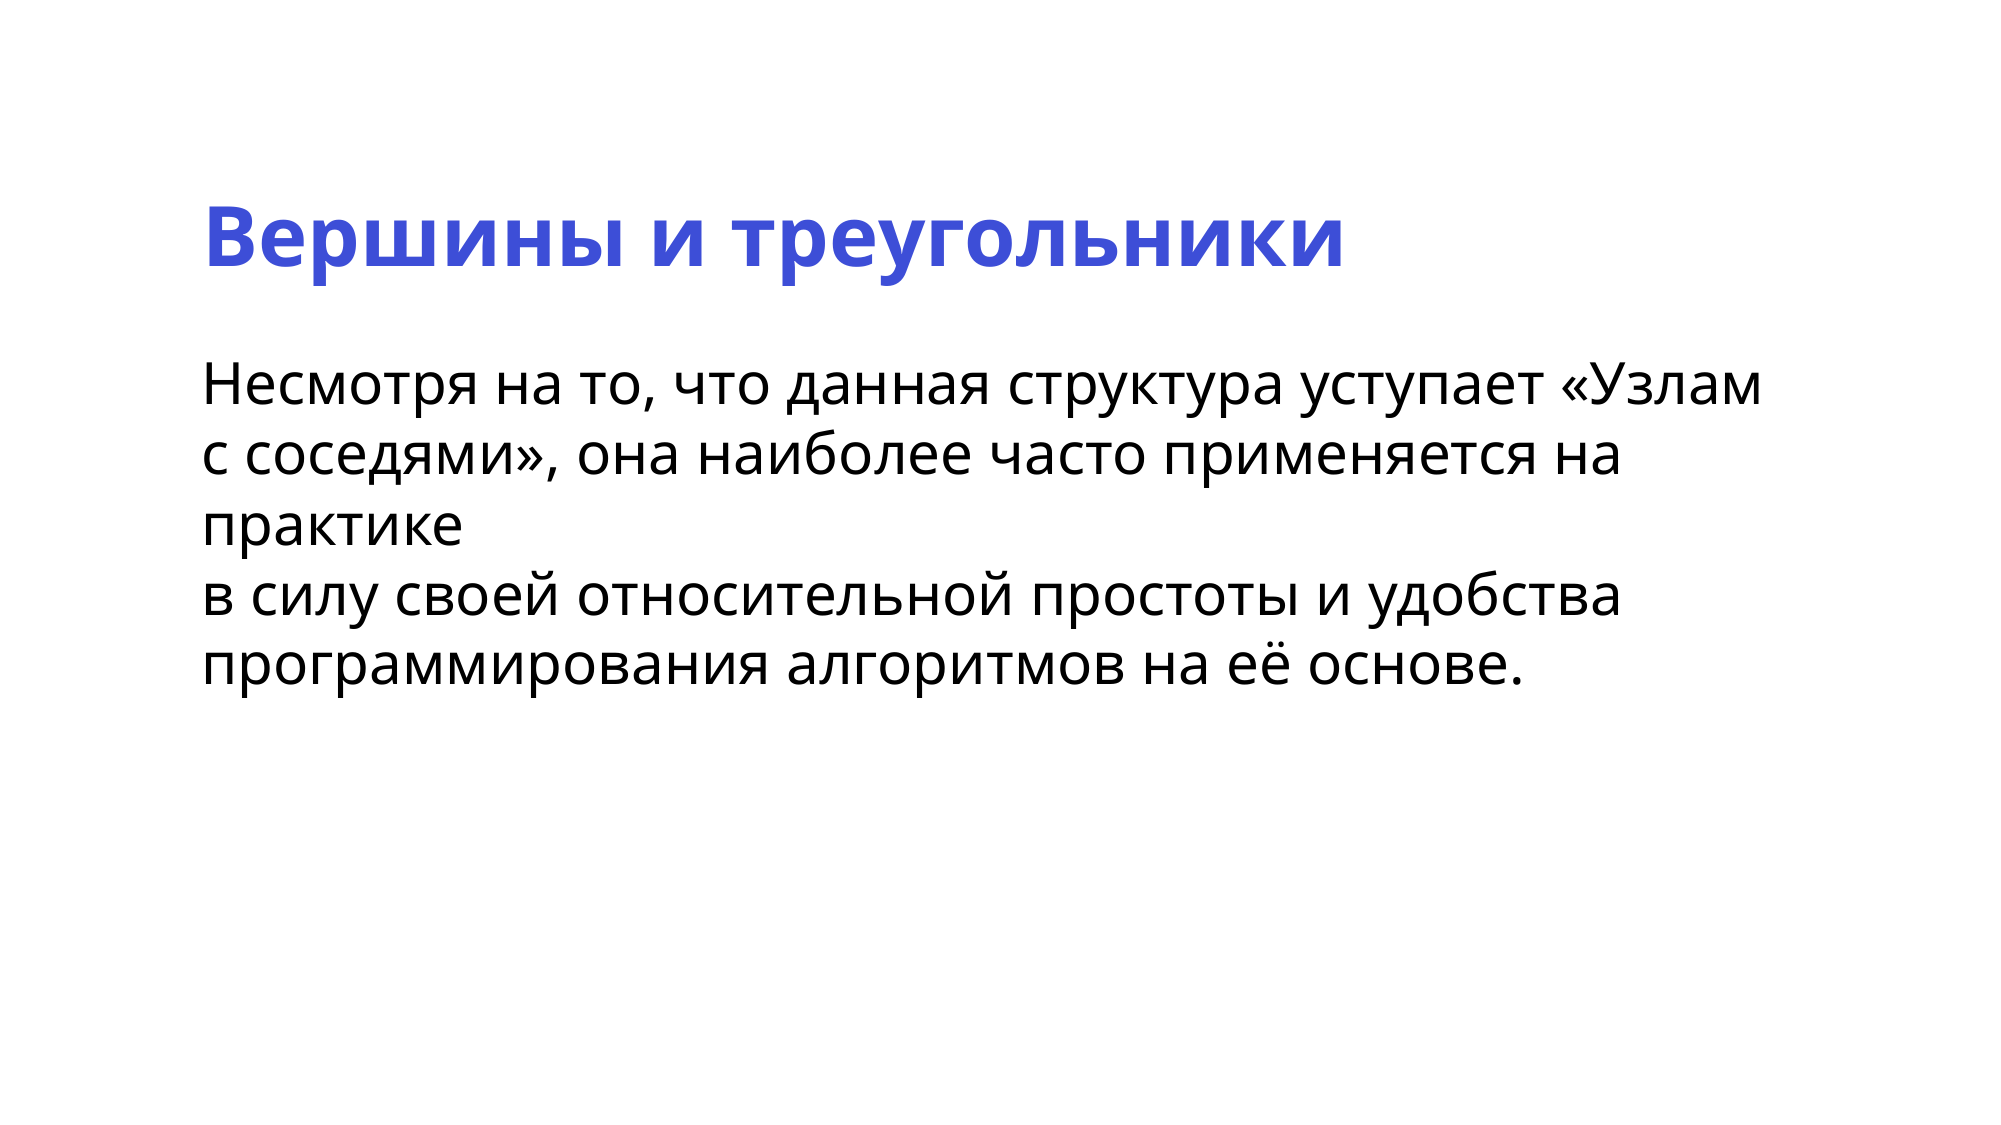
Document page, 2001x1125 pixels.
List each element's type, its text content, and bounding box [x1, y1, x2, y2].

text_box Вершины и треугольники [187, 187, 1820, 307]
text_box Несмотря на то, что данная структура уступает «Узлам с соседями», она наиболее часто применяется на практике в силу своей относительной простоты и удобства программирования алгоритмов на её основе. [186, 339, 1816, 704]
